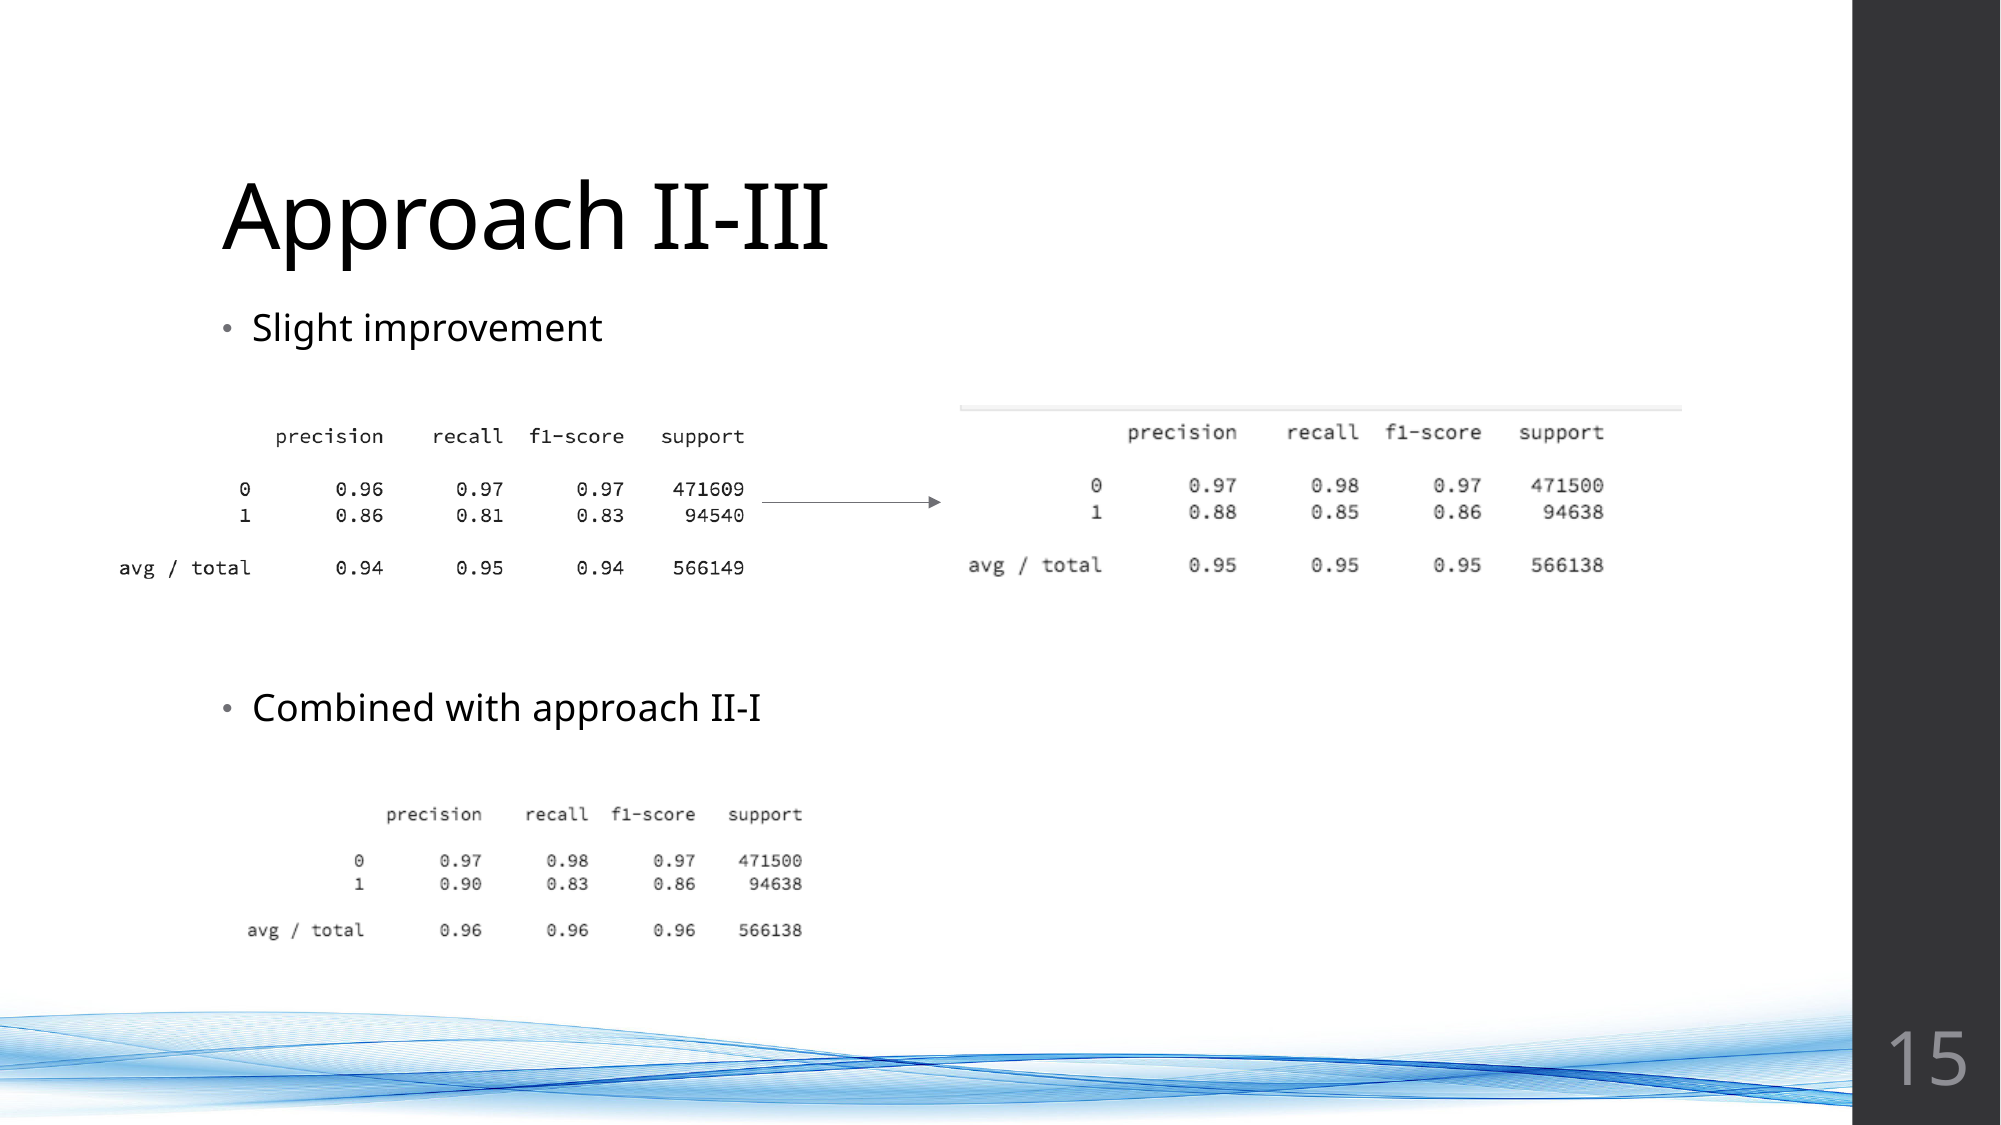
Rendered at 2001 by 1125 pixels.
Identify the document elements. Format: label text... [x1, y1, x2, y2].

title Approach II-III [206, 60, 1797, 278]
picture [940, 405, 1682, 619]
list Slight improvement Combined with approach II-I [206, 511, 1617, 1014]
picture [0, 795, 1852, 1125]
slide_number 15 [1852, 1012, 2000, 1110]
picture [75, 421, 810, 619]
list Slight improvement Combined with approach II-I [206, 299, 1617, 497]
